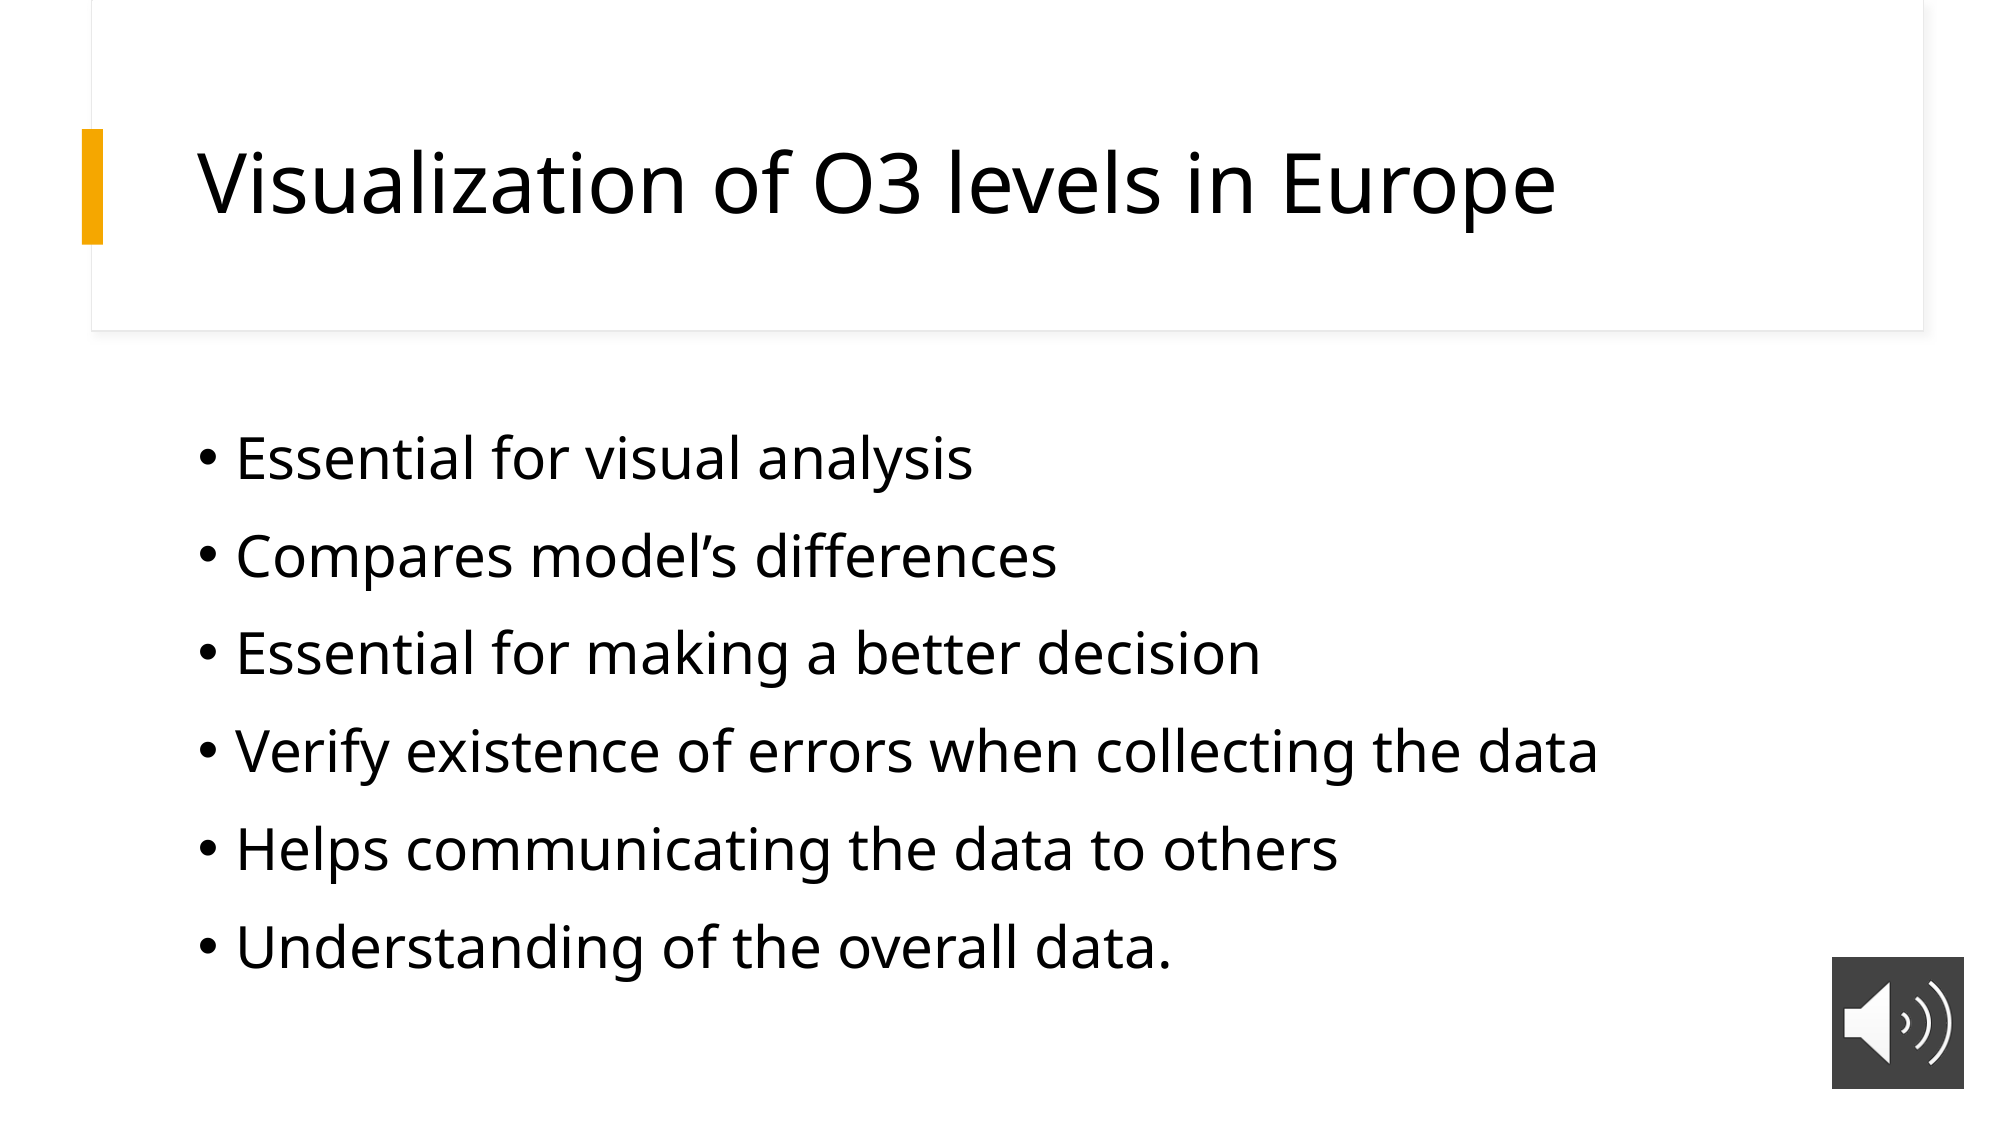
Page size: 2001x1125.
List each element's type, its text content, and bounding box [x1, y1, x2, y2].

title Visualization of O3 levels in Europe [183, 90, 1851, 284]
picture [1831, 956, 1965, 1090]
list Essential for visual analysis Compares model’s differences Essential for making a better decision Verify existence of errors when collecting the data Helps communicating the data to others Understanding of the overall data. [183, 406, 1851, 1013]
